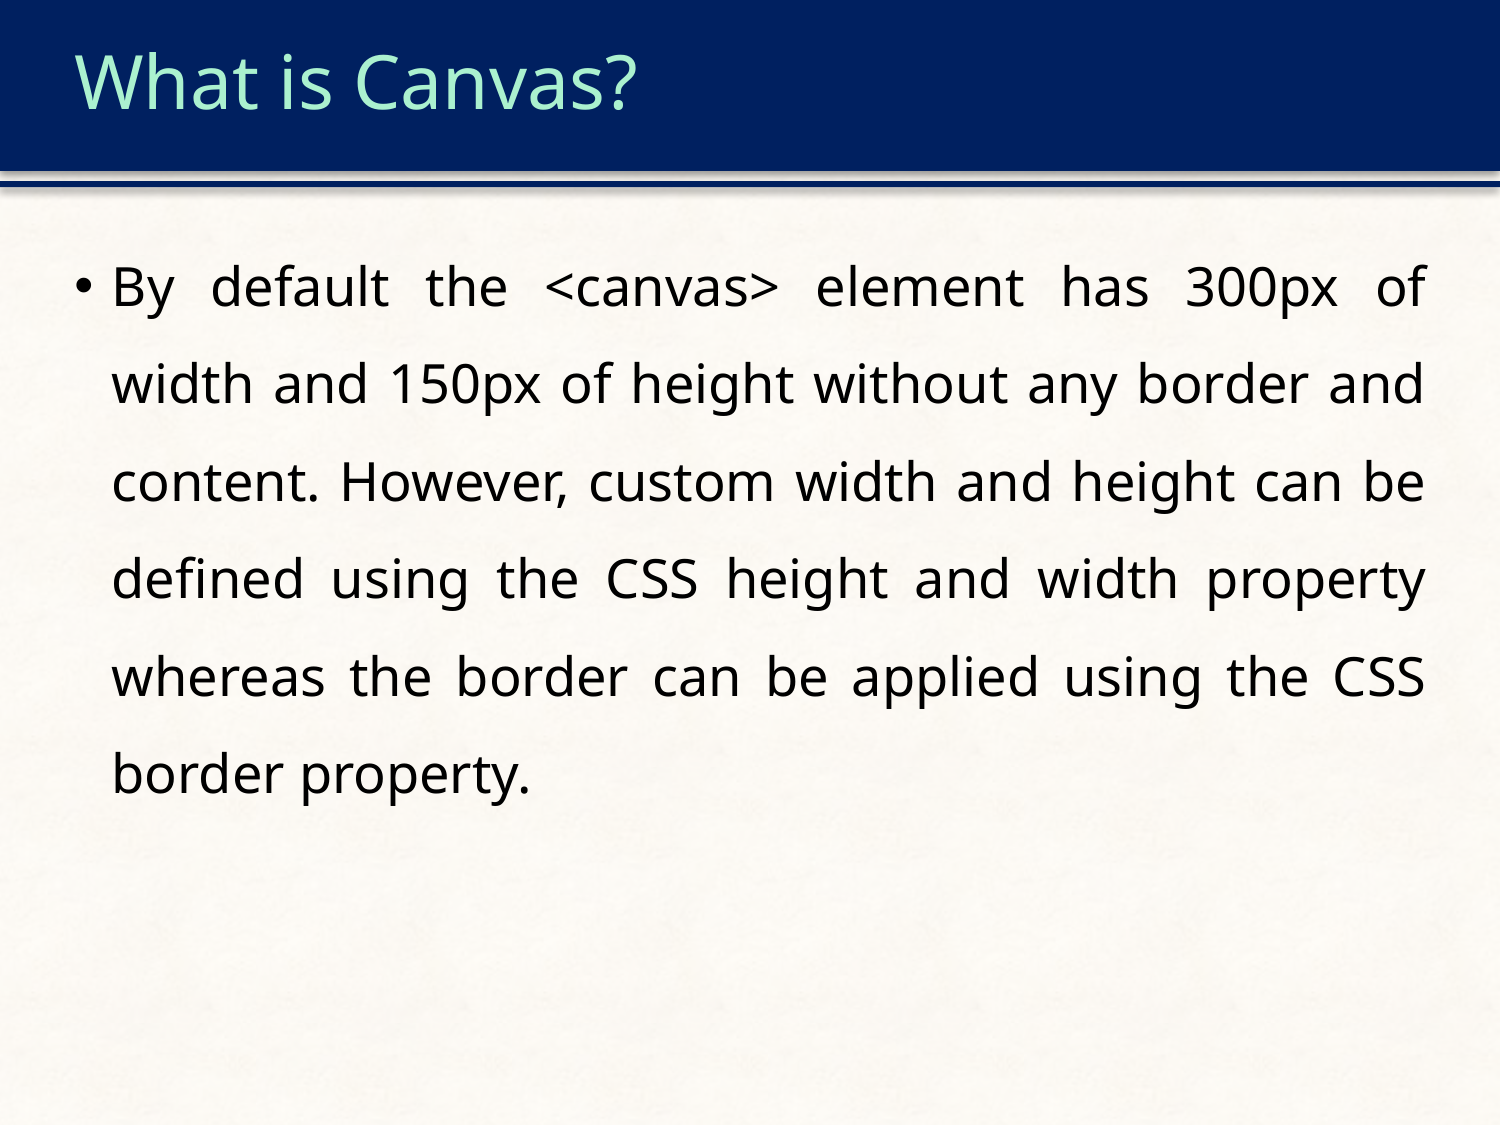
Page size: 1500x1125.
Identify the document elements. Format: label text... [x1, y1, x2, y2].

title What is Canvas? [59, 0, 1500, 171]
list By default the <canvas> element has 300px of width and 150px of height without any border and content. However, custom width and height can be defined using the CSS height and width property whereas the border can be applied using the CSS border property. [59, 212, 1444, 1099]
